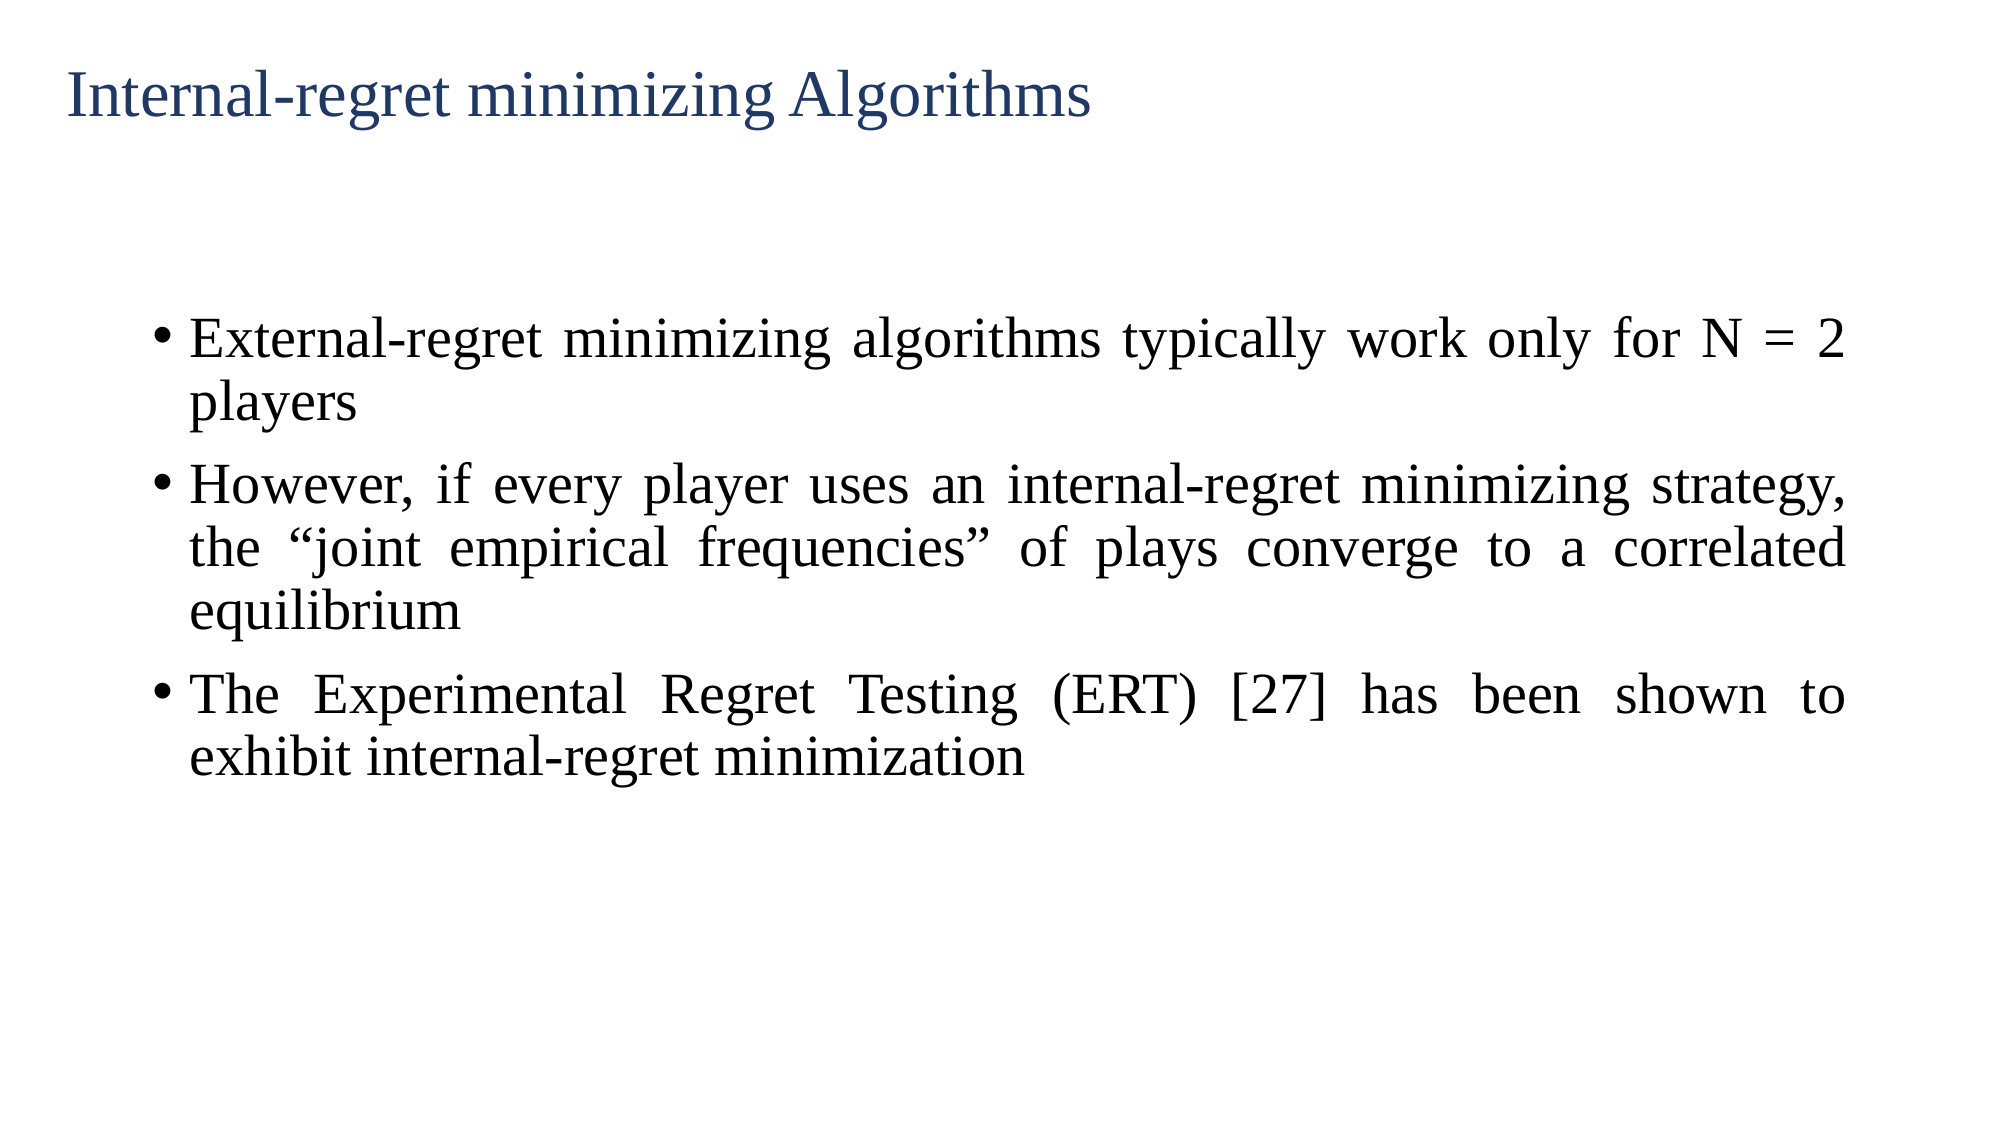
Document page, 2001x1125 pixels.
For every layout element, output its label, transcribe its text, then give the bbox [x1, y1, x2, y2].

list External-regret minimizing algorithms typically work only for N = 2 players However, if every player uses an internal-regret minimizing strategy, the “joint empirical frequencies” of plays converge to a correlated equilibrium The Experimental Regret Testing (ERT) [27] has been shown to exhibit internal-regret minimization [137, 299, 1863, 1014]
text_box Internal-regret minimizing Algorithms [51, 45, 1777, 144]
